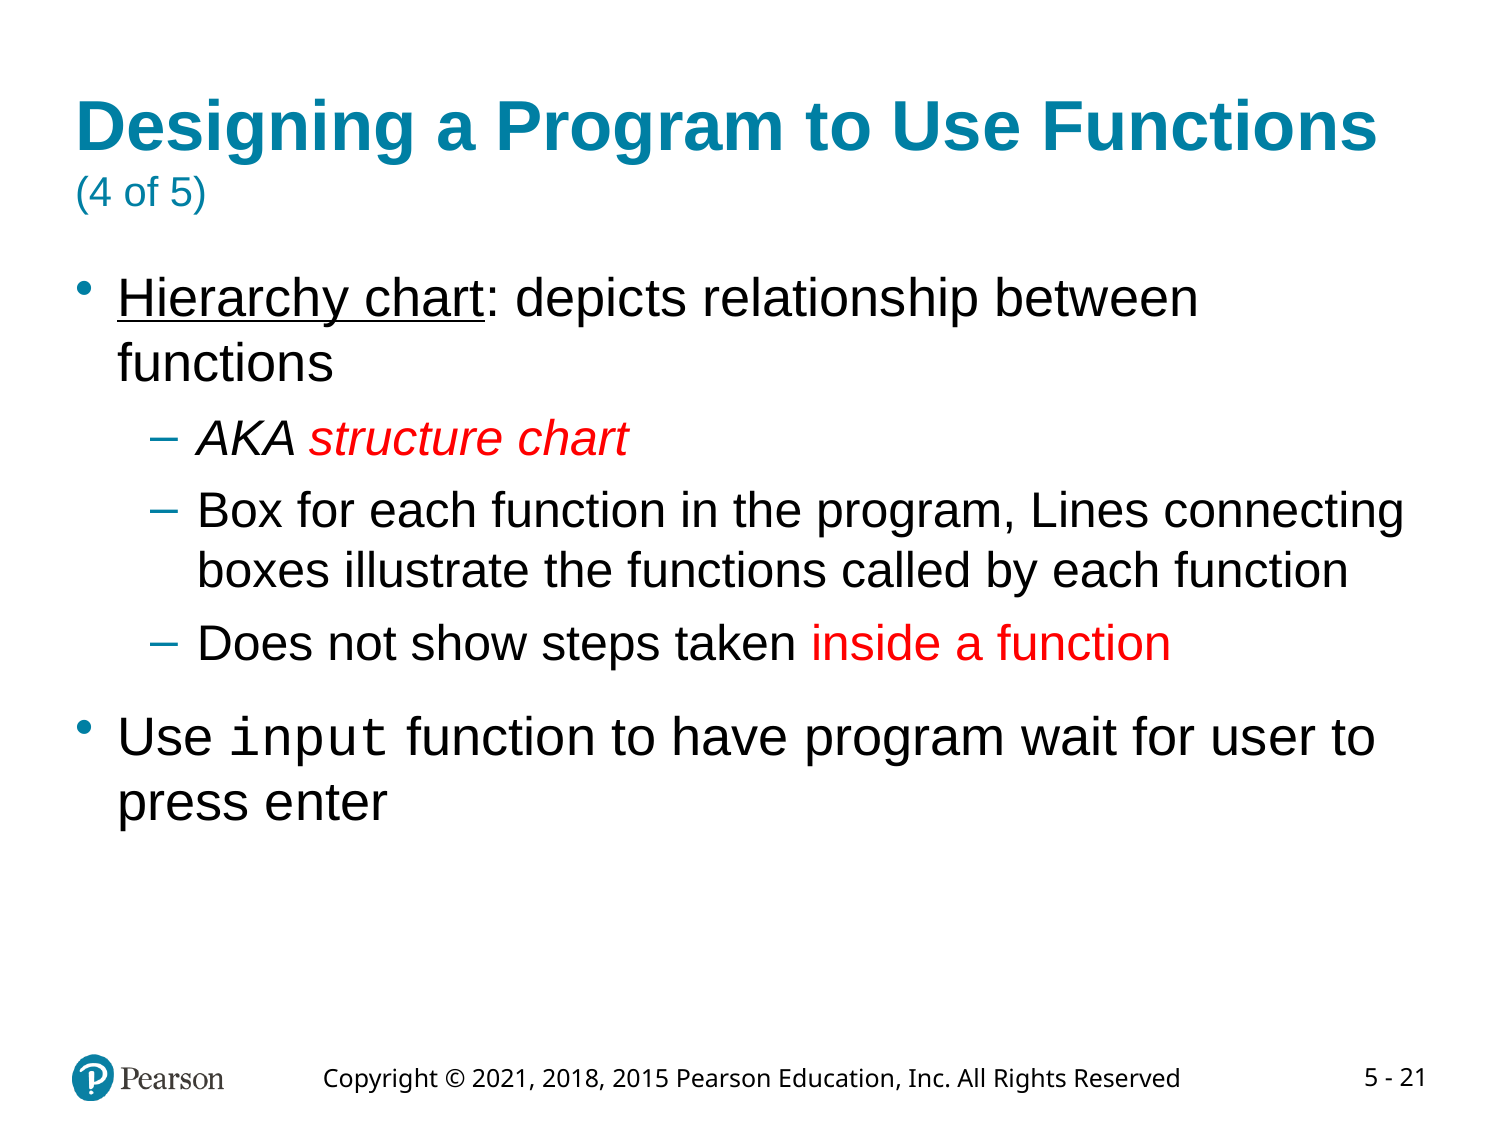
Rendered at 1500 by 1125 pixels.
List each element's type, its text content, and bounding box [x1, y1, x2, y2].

picture [72, 1087, 83, 1101]
picture [72, 1054, 89, 1072]
picture [81, 1064, 107, 1089]
picture [99, 1054, 224, 1101]
list Hierarchy chart: depicts relationship between functions AKA structure chart Box for each function in the program, Lines connecting boxes illustrate the functions called by each function Does not show steps taken inside a function Use input function to have program wait for user to press enter [75, 262, 1425, 1005]
title Designing a Program to Use Functions (4 of 5) [75, 35, 1425, 216]
